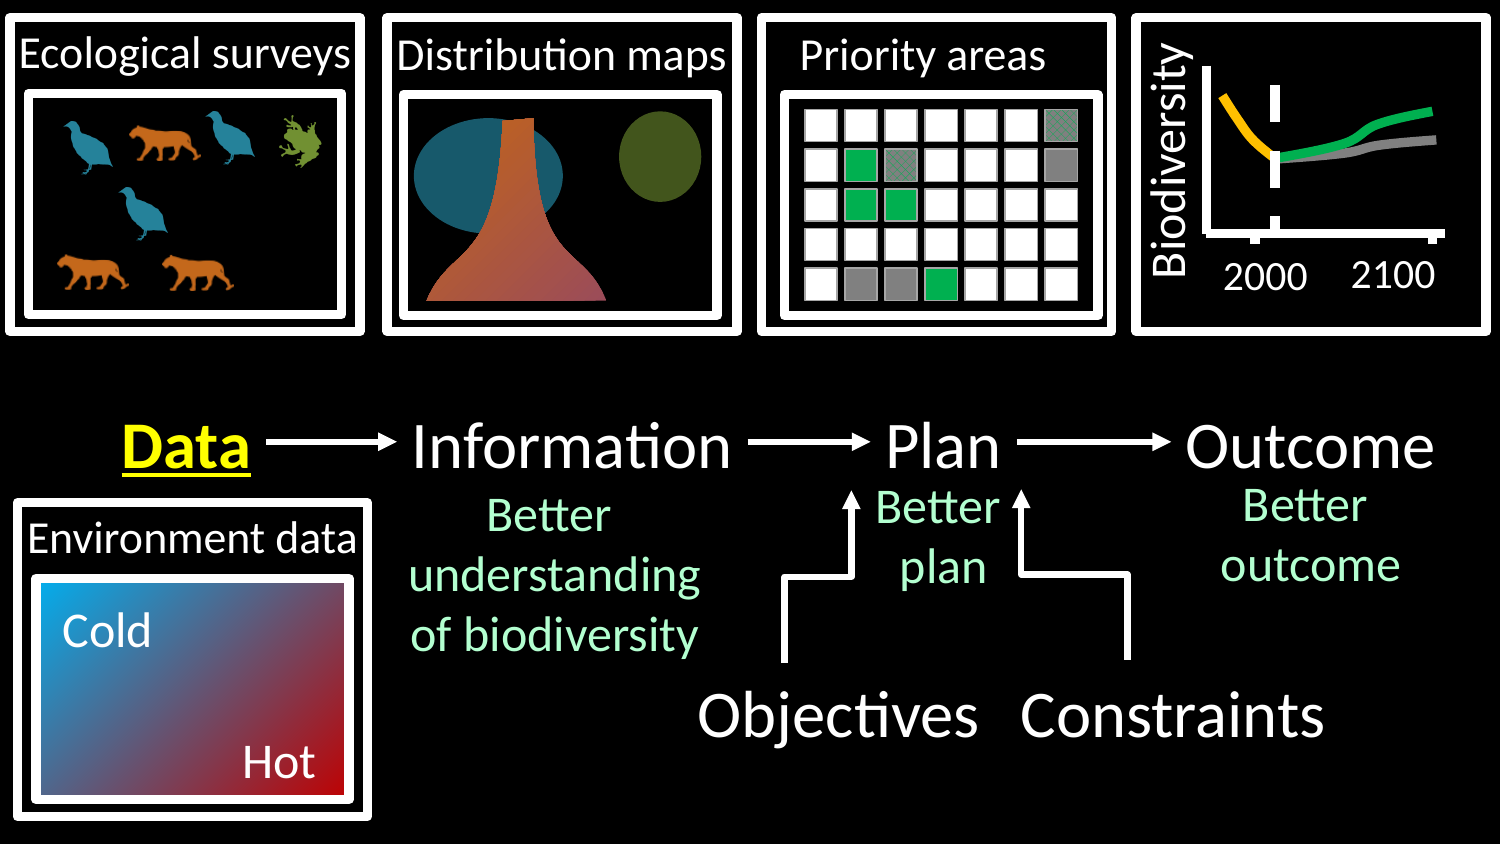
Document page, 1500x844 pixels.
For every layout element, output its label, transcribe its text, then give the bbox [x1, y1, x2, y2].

text_box Information [396, 394, 748, 490]
picture [57, 186, 234, 291]
text_box [385, 88, 739, 333]
picture [273, 115, 326, 168]
text_box [1134, 16, 1488, 333]
text_box [783, 93, 1100, 318]
text_box Biodiversity [1127, 24, 1134, 294]
text_box Cold [47, 590, 169, 666]
picture [59, 121, 114, 175]
text_box Hot [227, 720, 332, 796]
text_box Better plan [860, 466, 1027, 601]
text_box Outcome [1171, 394, 1452, 490]
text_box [989, 521, 1160, 628]
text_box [804, 109, 1078, 301]
text_box [616, 109, 704, 205]
text_box [411, 116, 508, 235]
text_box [731, 543, 905, 611]
text_box [1280, 137, 1437, 161]
text_box Ecological surveys [3, 15, 367, 85]
text_box [1280, 109, 1433, 160]
text_box Environment data [12, 500, 373, 570]
text_box [536, 129, 565, 214]
text_box Objectives [682, 663, 996, 758]
text_box Distribution maps [381, 17, 742, 88]
text_box Plan [870, 394, 1017, 466]
text_box [760, 16, 1114, 333]
picture [129, 89, 256, 165]
text_box Better outcome [1205, 463, 1417, 599]
text_box [8, 16, 362, 333]
text_box [424, 116, 609, 303]
text_box [402, 93, 719, 318]
text_box Data [106, 394, 267, 490]
text_box Priority areas [784, 17, 1062, 88]
text_box Constraints [1005, 663, 1341, 758]
text_box [15, 501, 369, 818]
text_box Better understanding of biodiversity [393, 473, 717, 729]
